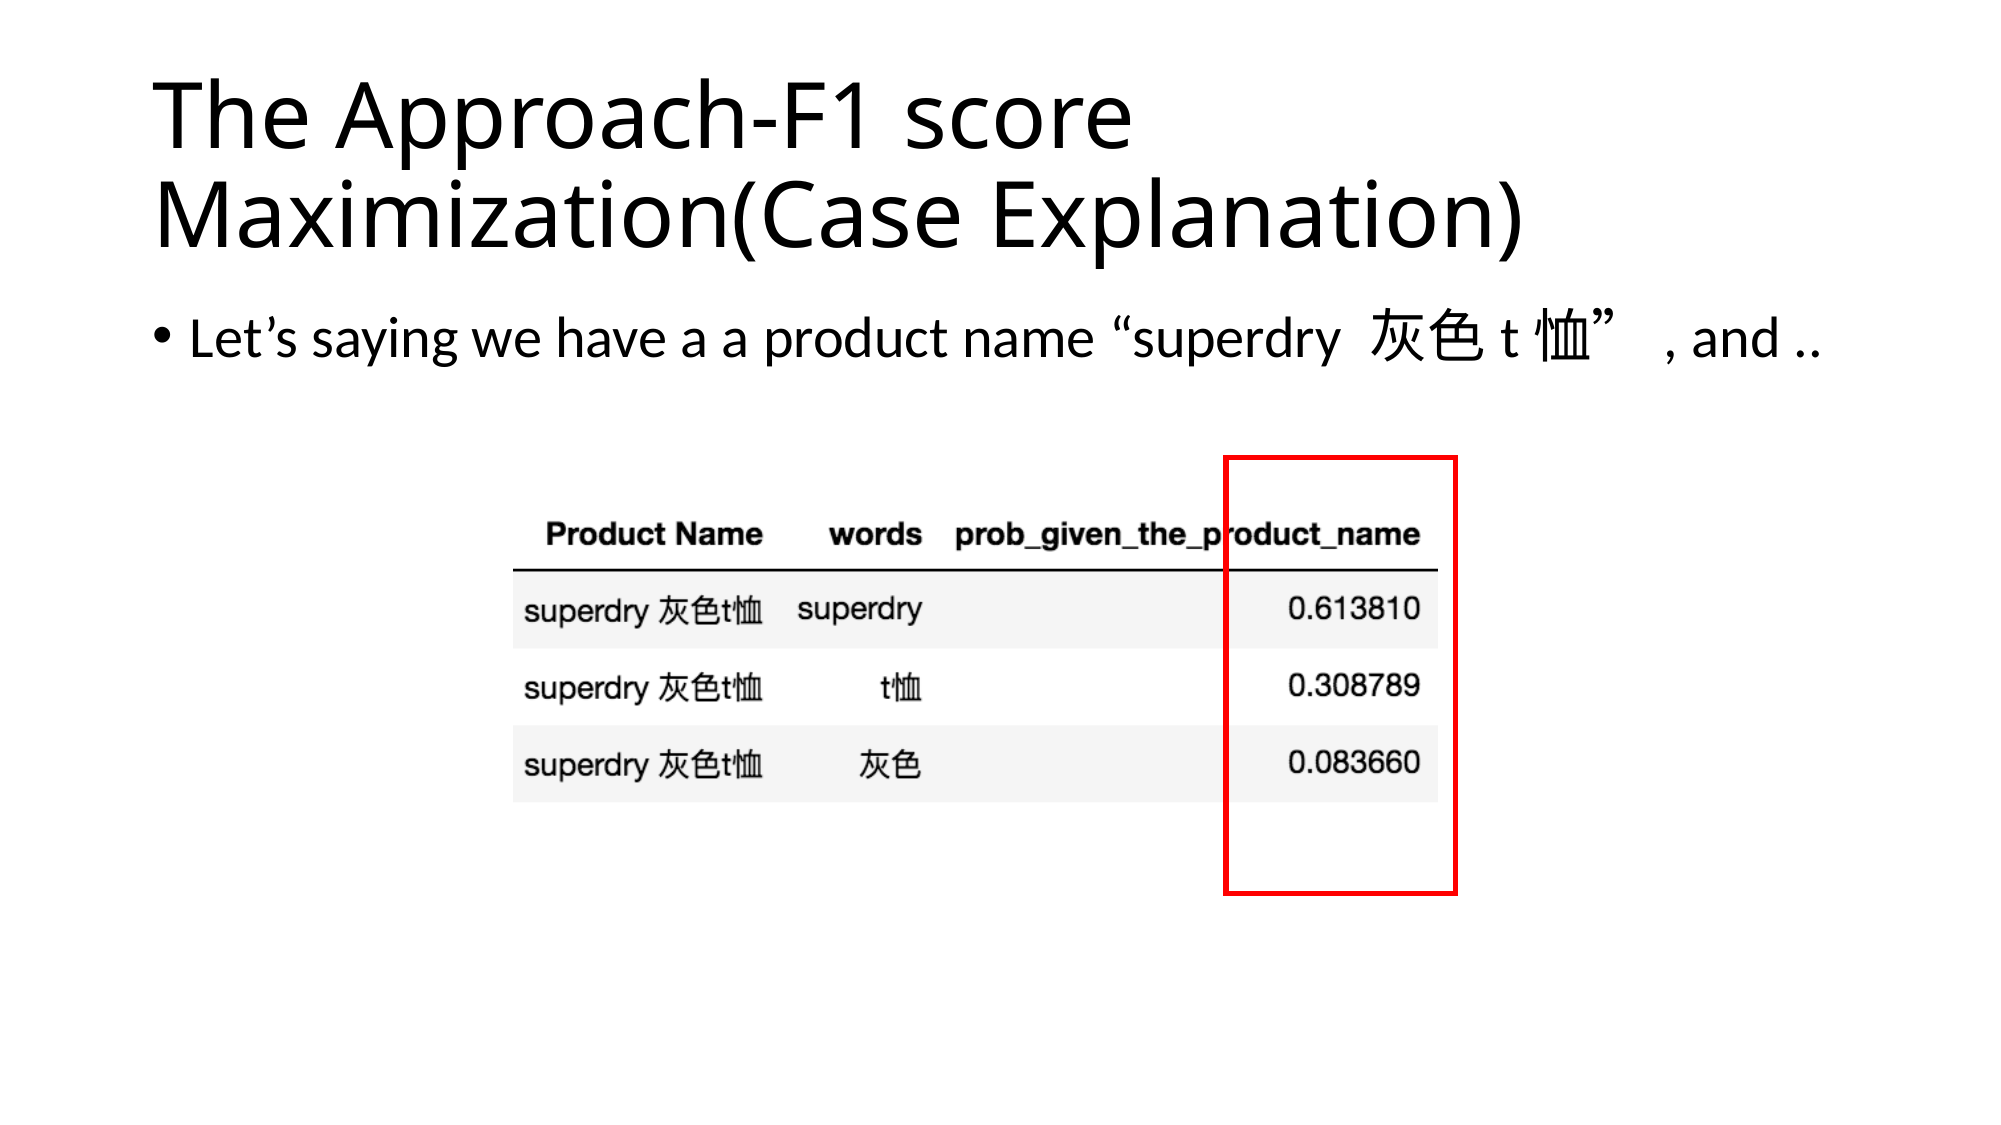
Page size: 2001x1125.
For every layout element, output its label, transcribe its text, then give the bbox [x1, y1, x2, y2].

title The Approach-F1 score Maximization(Case Explanation) [137, 59, 1863, 278]
list Let’s saying we have a a product name “superdry 灰色t恤”, and .. [137, 299, 1863, 1014]
text_box [1225, 456, 1456, 894]
picture [513, 500, 1438, 813]
